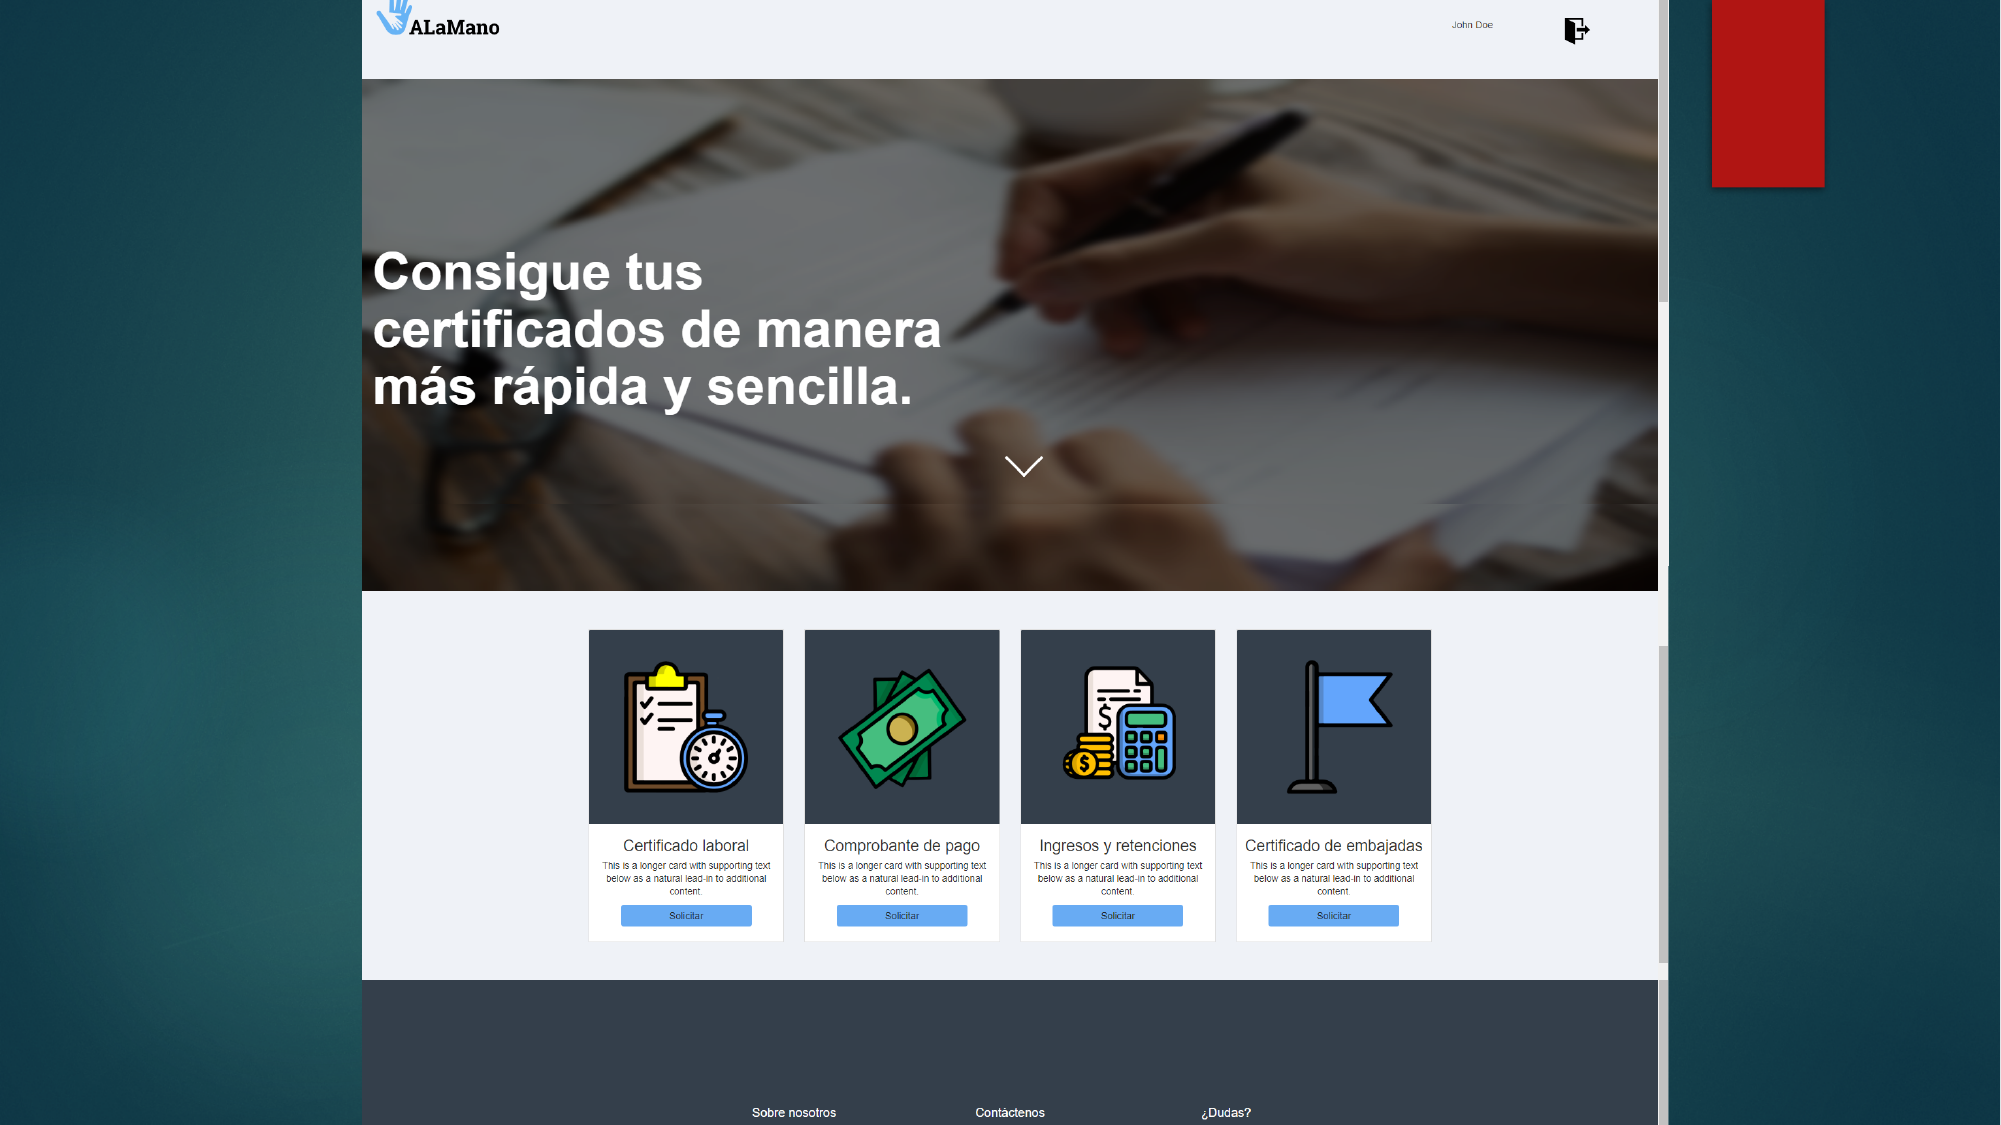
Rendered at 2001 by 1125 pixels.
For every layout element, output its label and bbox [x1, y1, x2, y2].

picture [0, 0, 1752, 1125]
